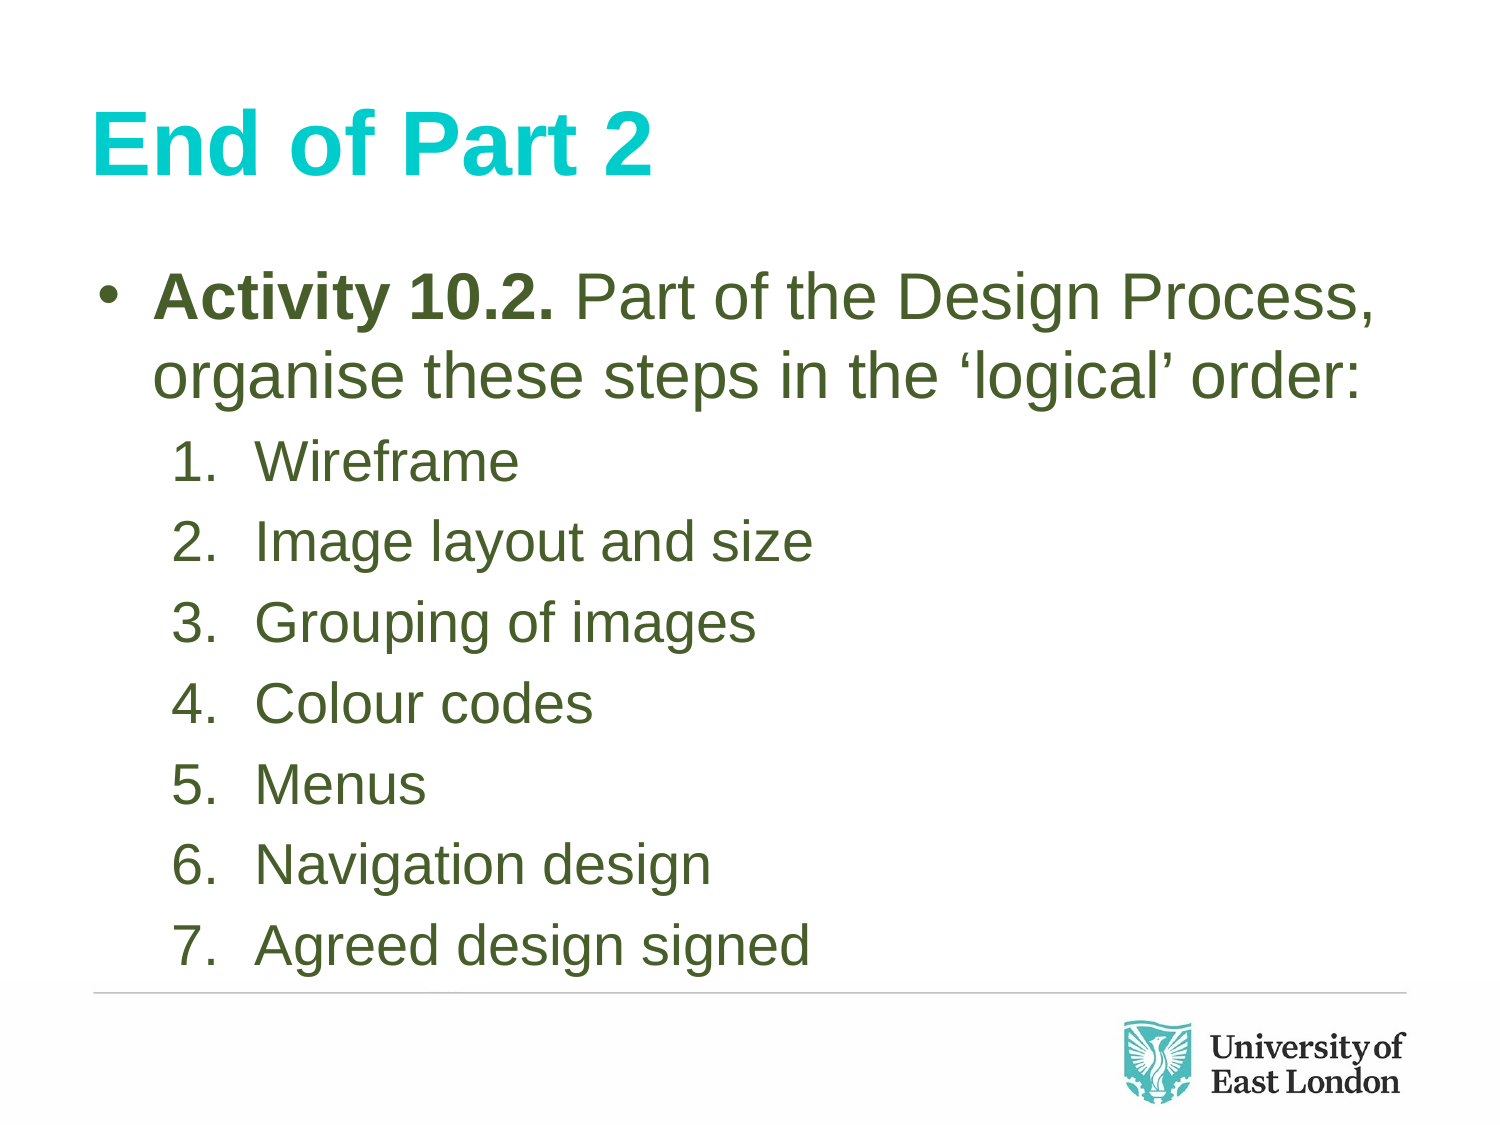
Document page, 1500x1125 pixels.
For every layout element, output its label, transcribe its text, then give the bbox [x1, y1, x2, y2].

title End of Part 2 [75, 45, 1425, 233]
list Activity 10.2. Part of the Design Process, organise these steps in the ‘logical’ order: Wireframe Image layout and size Grouping of images Colour codes Menus Navigation design Agreed design signed [82, 246, 1432, 989]
picture [0, 980, 1500, 1125]
